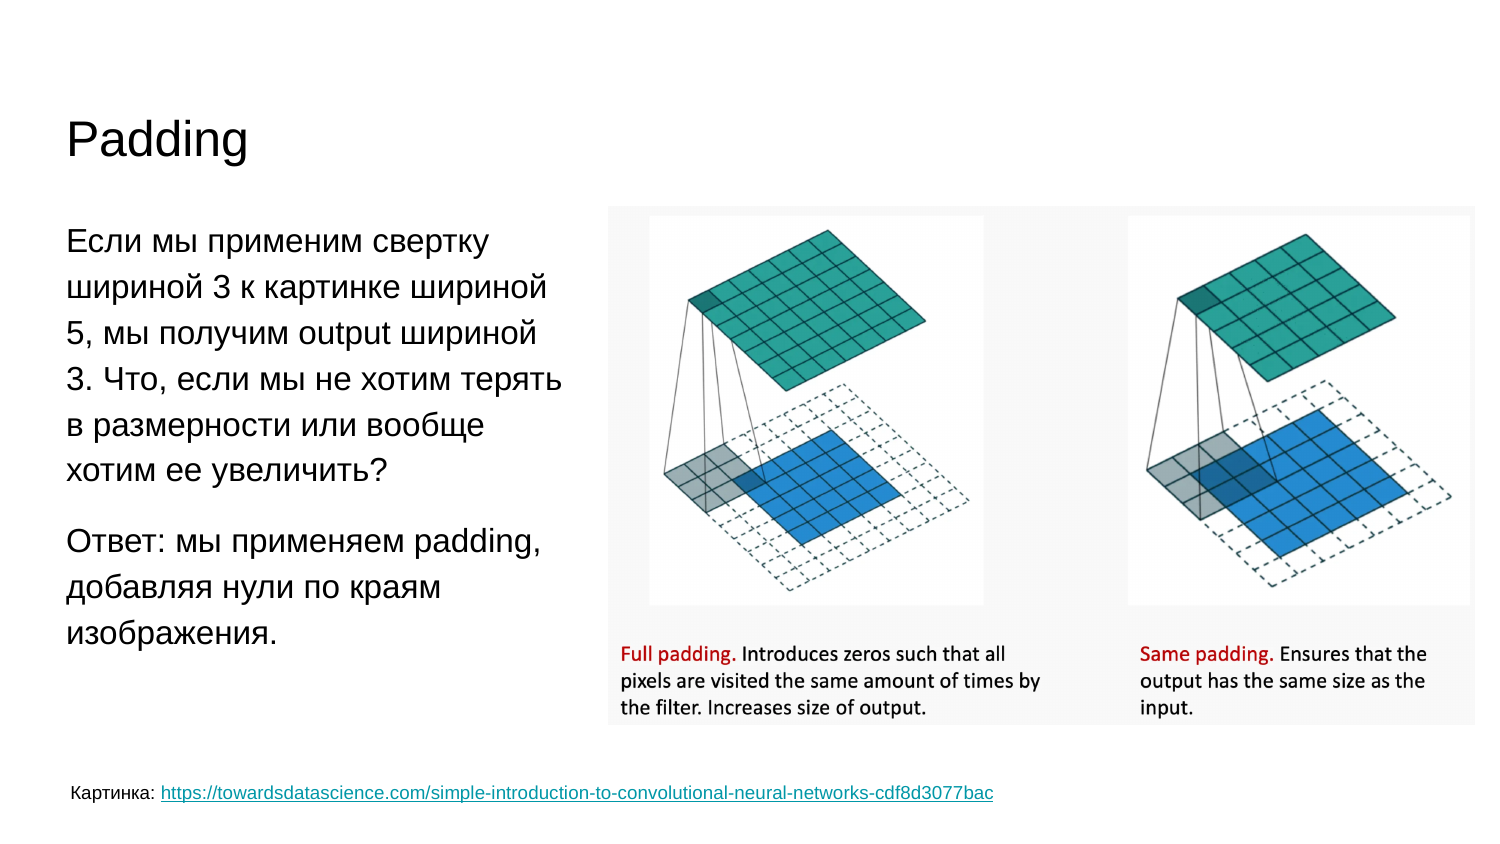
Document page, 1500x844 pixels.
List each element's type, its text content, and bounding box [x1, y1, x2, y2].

text_box Картинка: https://towardsdatascience.com/simple-introduction-to-convolutional-neural-networks-cdf8d3077bac [55, 765, 1287, 837]
title Padding [51, 58, 1424, 182]
list Если мы применим свертку шириной 3 к картинке шириной 5, мы получим output шириной 3. Что, если мы не хотим терять в размерности или вообще хотим ее увеличить? Ответ: мы применяем padding, добавляя нули по краям изображения. [51, 198, 584, 750]
picture [608, 206, 1476, 725]
